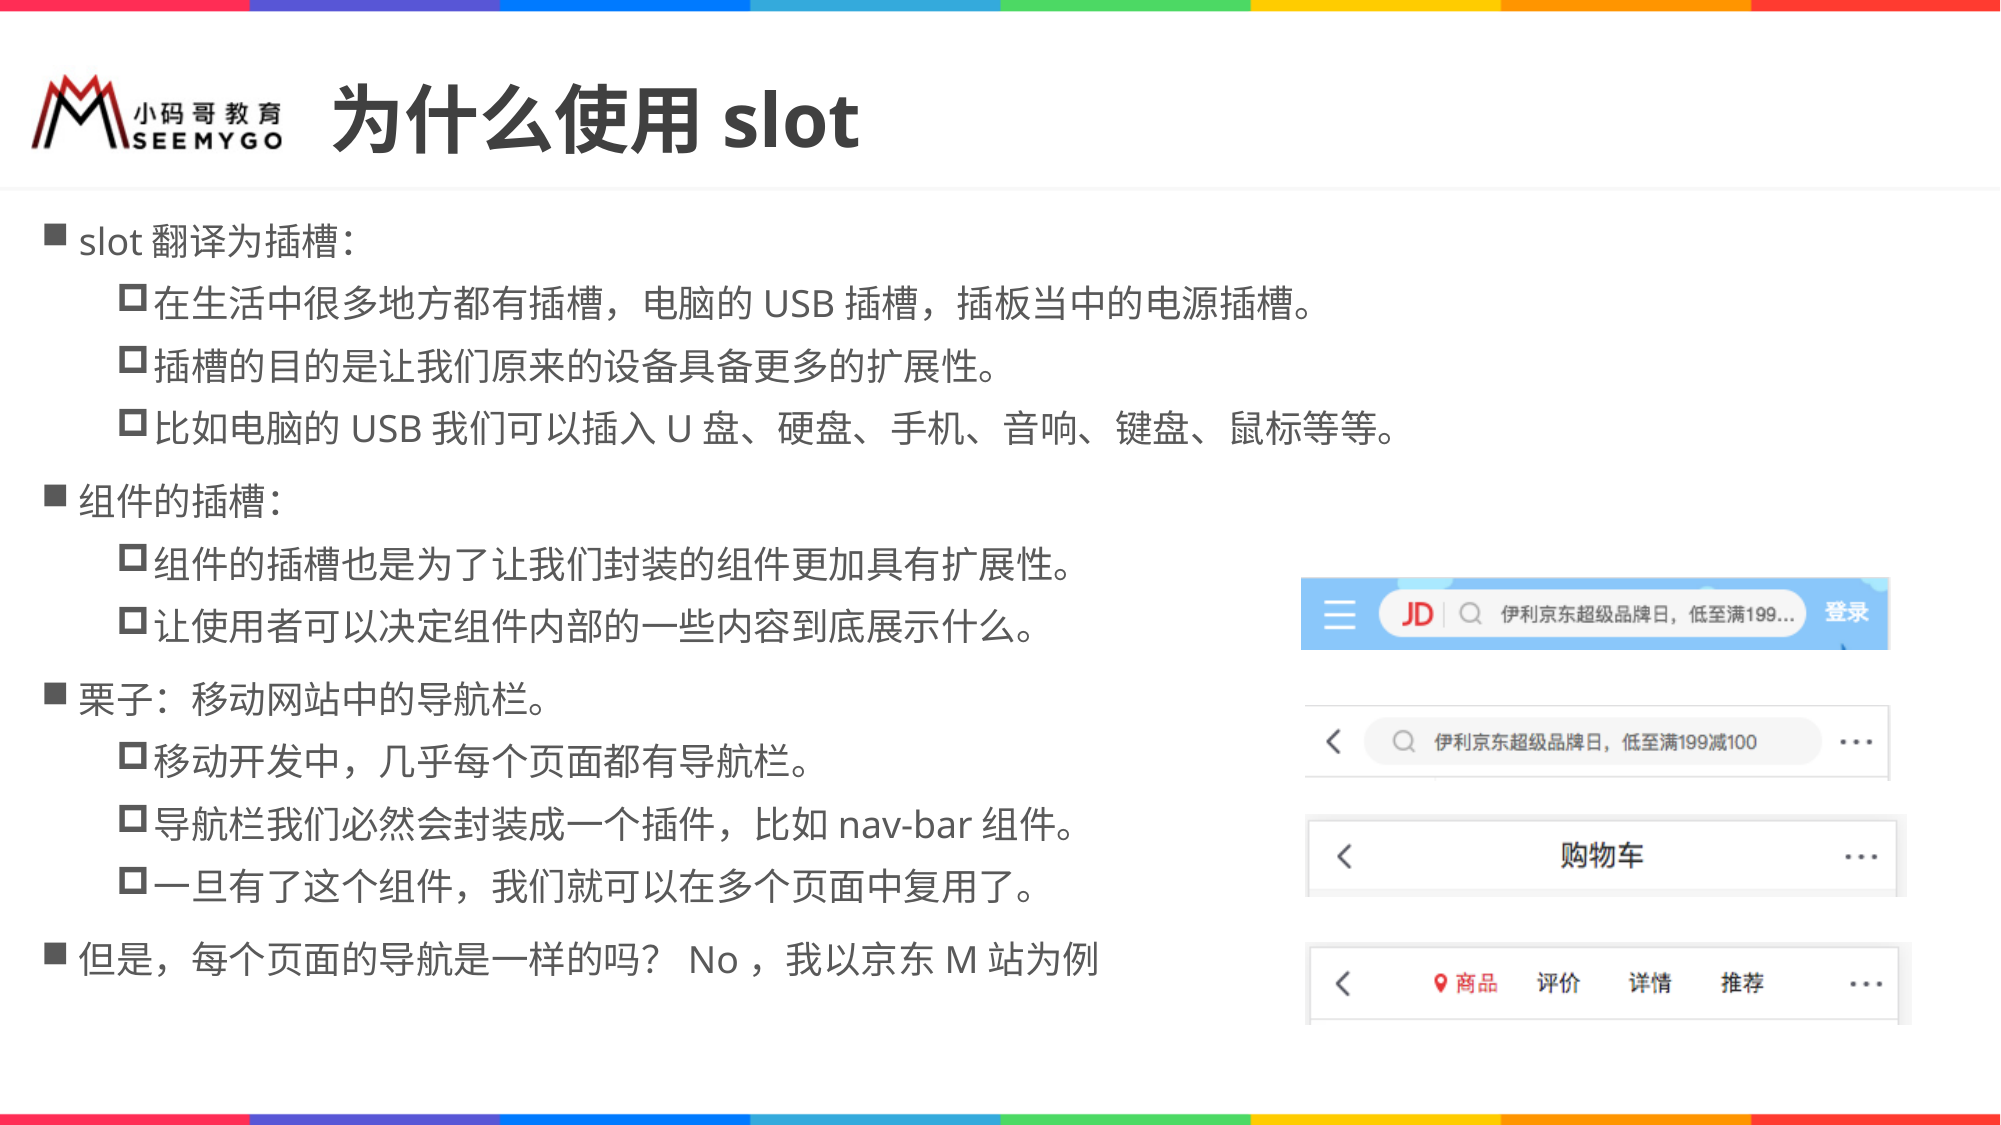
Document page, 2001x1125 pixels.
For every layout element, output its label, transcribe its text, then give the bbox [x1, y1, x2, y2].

list slot翻译为插槽： 在生活中很多地方都有插槽，电脑的USB插槽，插板当中的电源插槽。 插槽的目的是让我们原来的设备具备更多的扩展性。 比如电脑的USB我们可以插入U盘、硬盘、手机、音响、键盘、鼠标等等。 组件的插槽： 组件的插槽也是为了让我们封装的组件更加具有扩展性。 让使用者可以决定组件内部的一些内容到底展示什么。 栗子：移动网站中的导航栏。 移动开发中，几乎每个页面都有导航栏。 导航栏我们必然会封装成一个插件，比如nav-bar组件。 一旦有了这个组件，我们就可以在多个页面中复用了。 但是，每个页面的导航是一样的吗？No，我以京东M站为例 [26, 203, 1974, 1097]
picture [0, 0, 2001, 1125]
title 为什么使用slot [314, 64, 1968, 182]
